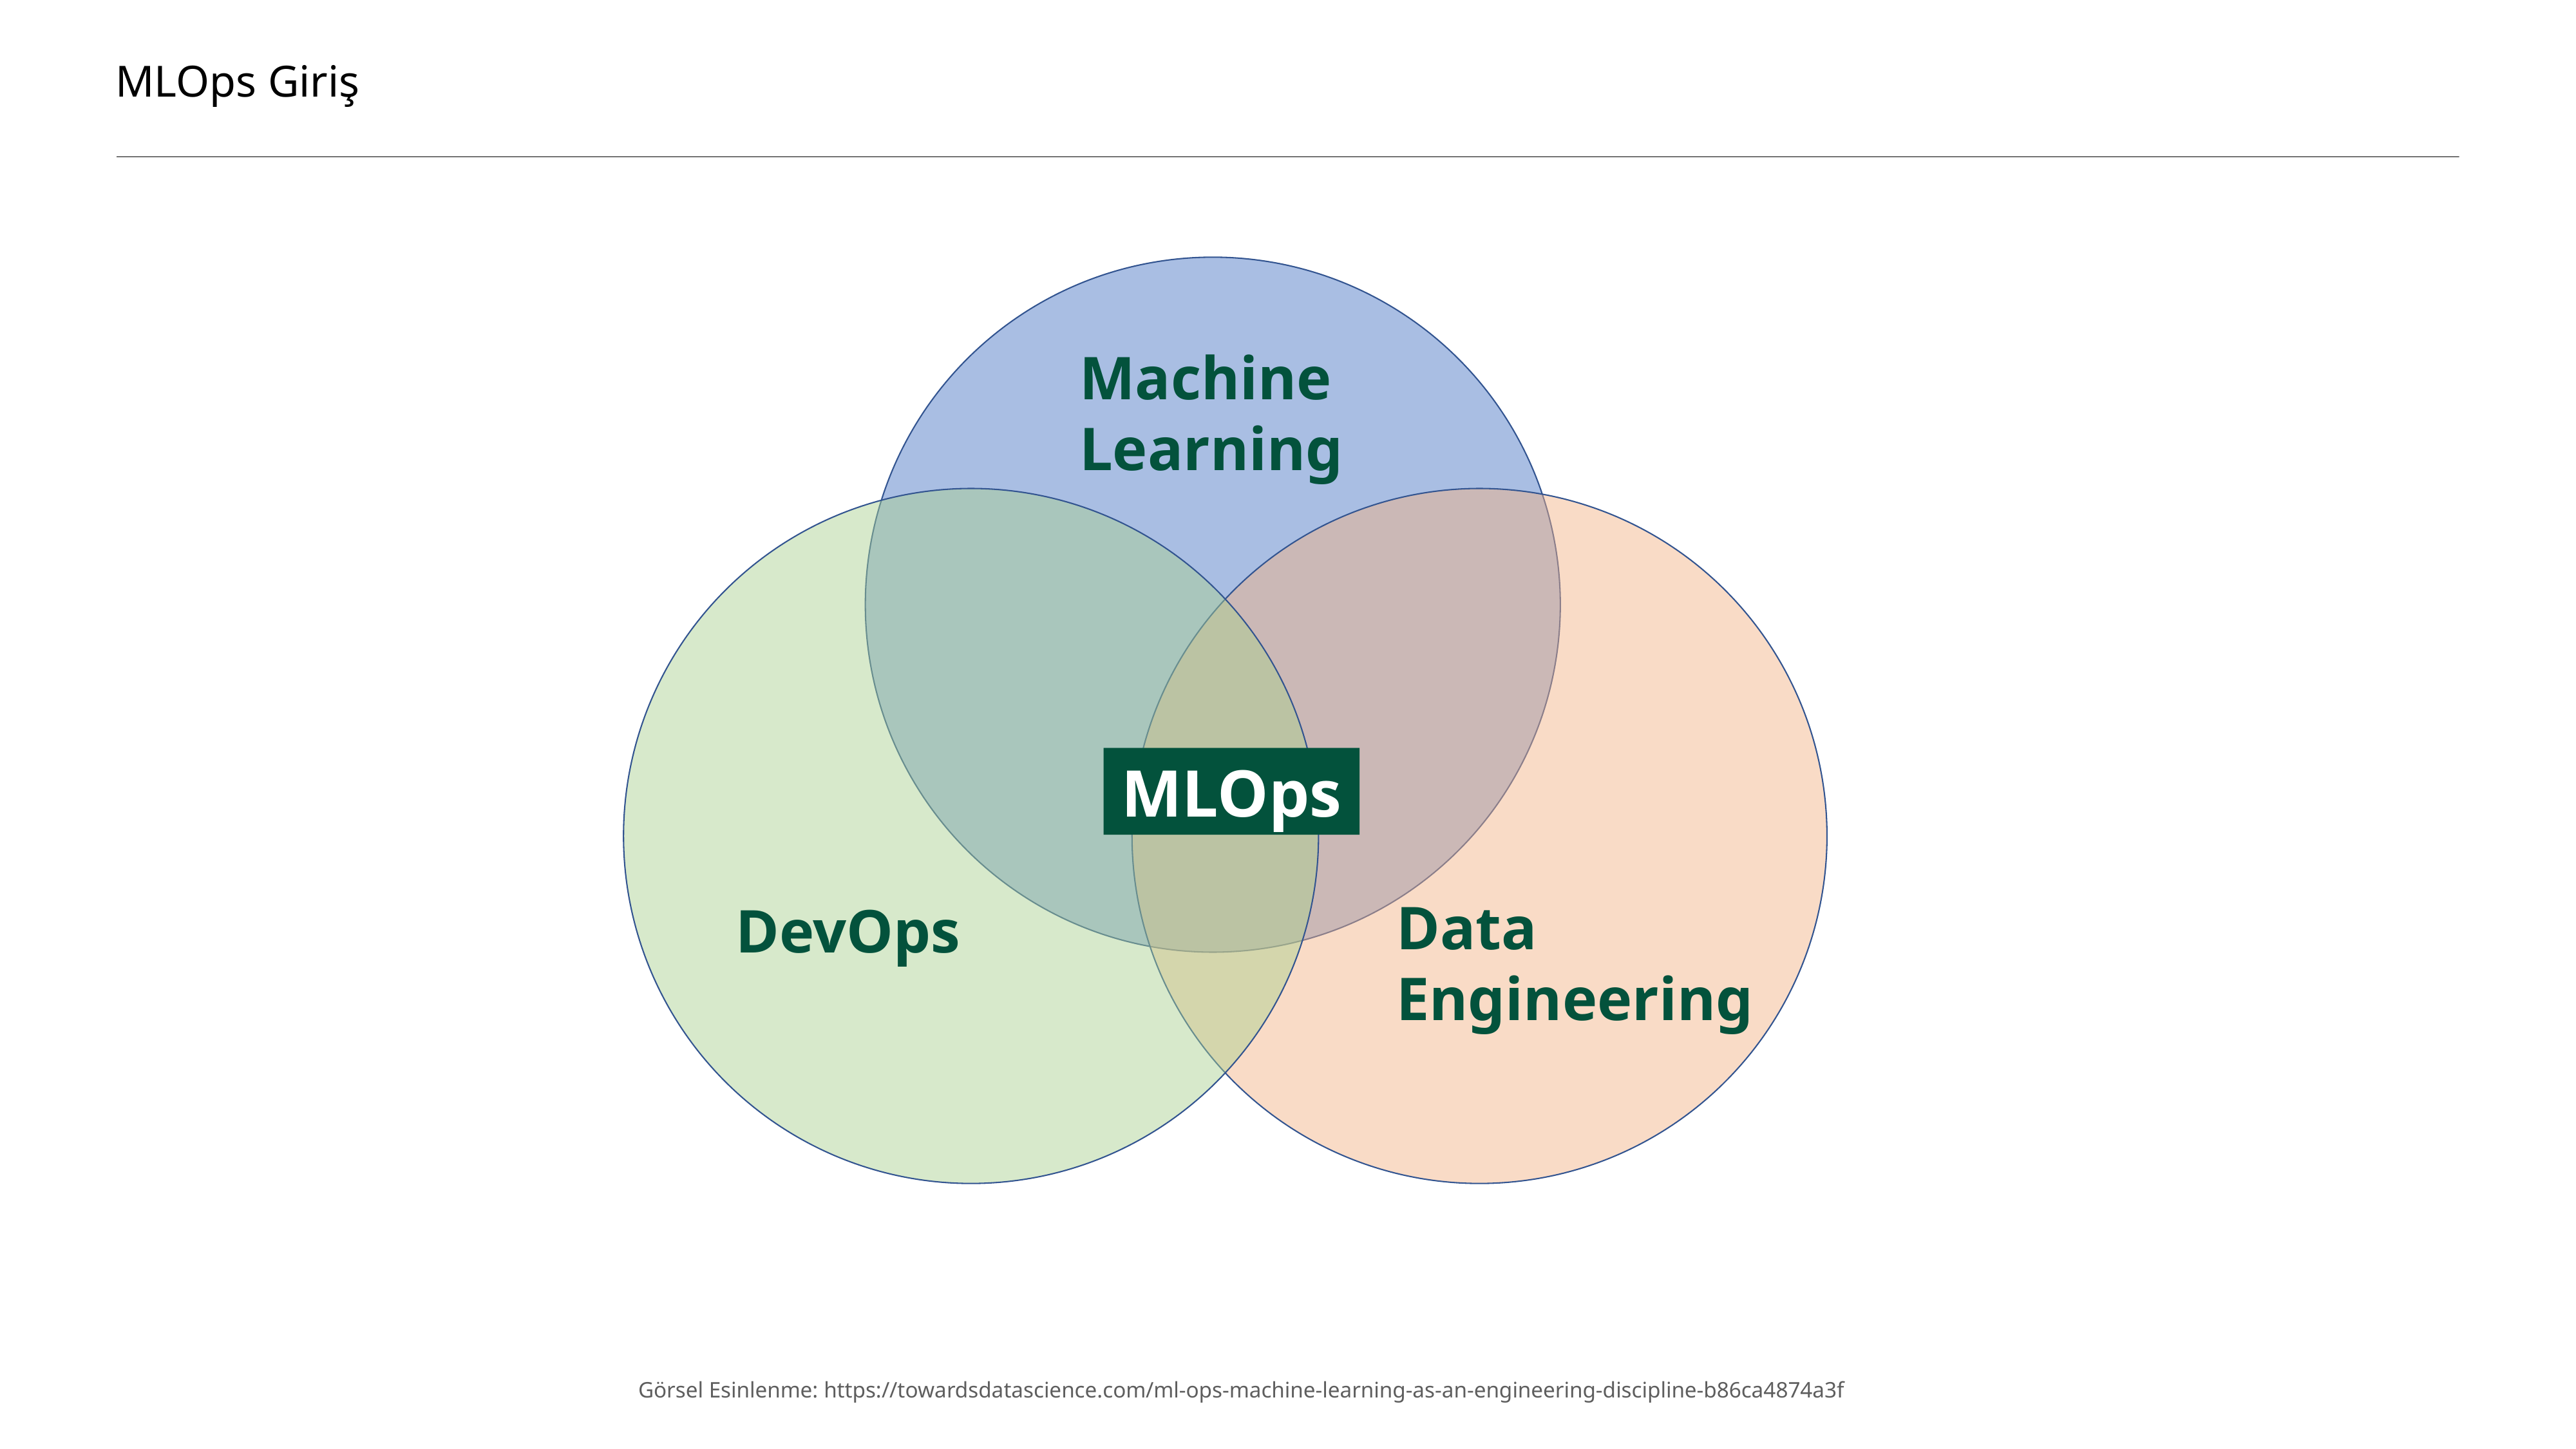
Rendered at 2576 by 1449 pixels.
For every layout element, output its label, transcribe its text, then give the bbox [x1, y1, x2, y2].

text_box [1319, 488, 1828, 1184]
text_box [865, 257, 1567, 488]
text_box Görsel Esinlenme: https://towardsdatascience.com/ml-ops-machine-learning-as-an-engineering-discipline-b86ca4874a3f [502, 1371, 1983, 1407]
list MLOps Giriş [111, 17, 1771, 142]
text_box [623, 488, 1319, 1184]
